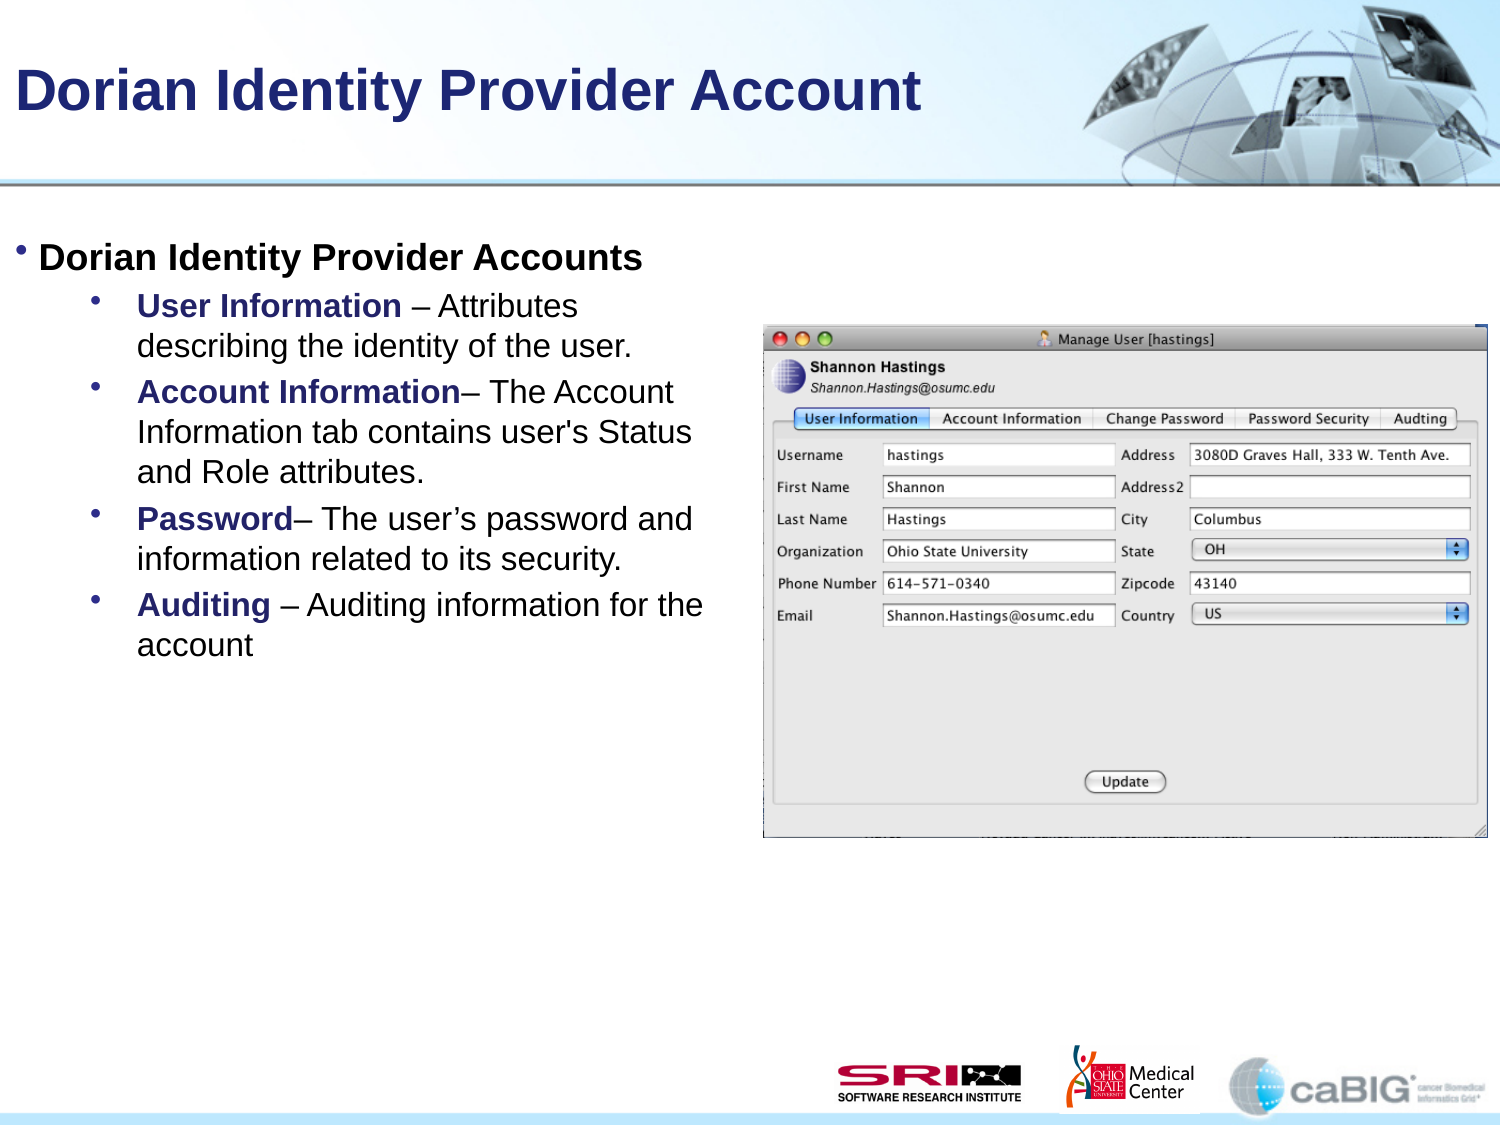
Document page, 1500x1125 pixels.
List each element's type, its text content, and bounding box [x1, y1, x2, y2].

title Dorian Identity Provider Account [0, 12, 1051, 163]
picture [0, 0, 1500, 1125]
list Dorian Identity Provider Accounts User Information – Attributes describing the identity of the user. Account Information– The Account Information tab contains user's Status and Role attributes. Password– The user’s password and information related to its security. Auditing – Auditing information for the account [0, 224, 726, 1038]
